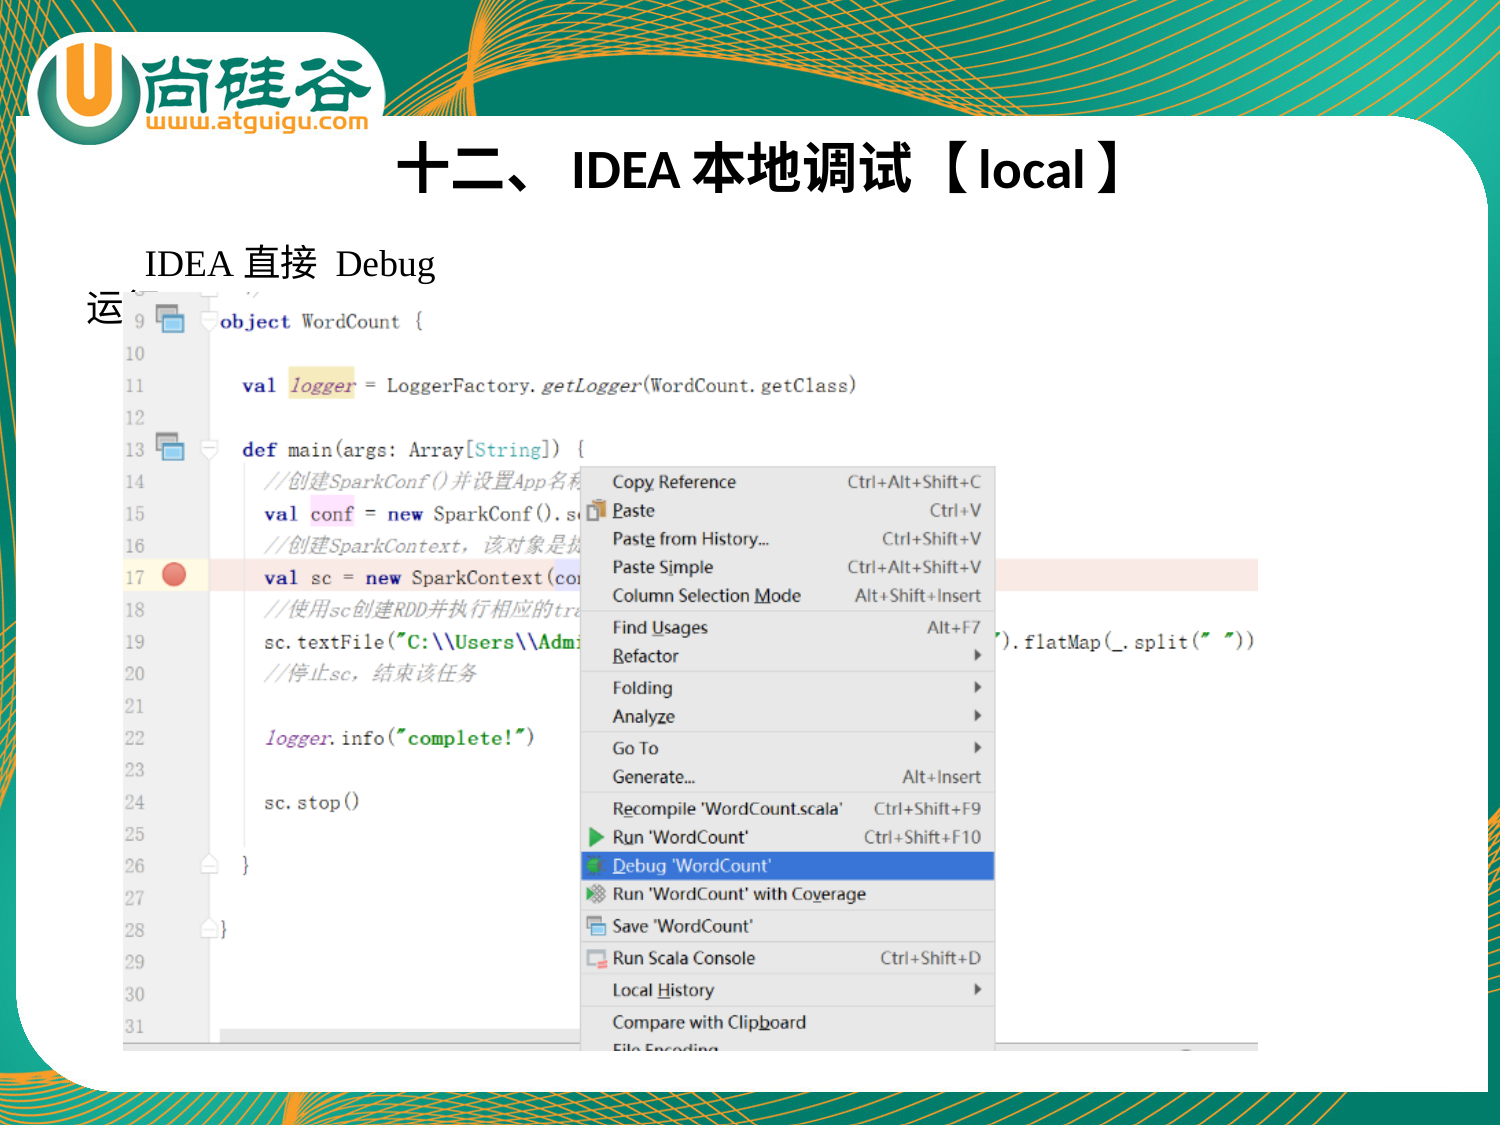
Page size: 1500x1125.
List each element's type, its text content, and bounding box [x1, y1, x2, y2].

title 十二、IDEA本地调试【local】 [301, 125, 1247, 209]
picture [0, 0, 1500, 1125]
text_box IDEA直接 Debug运行 [71, 231, 477, 292]
